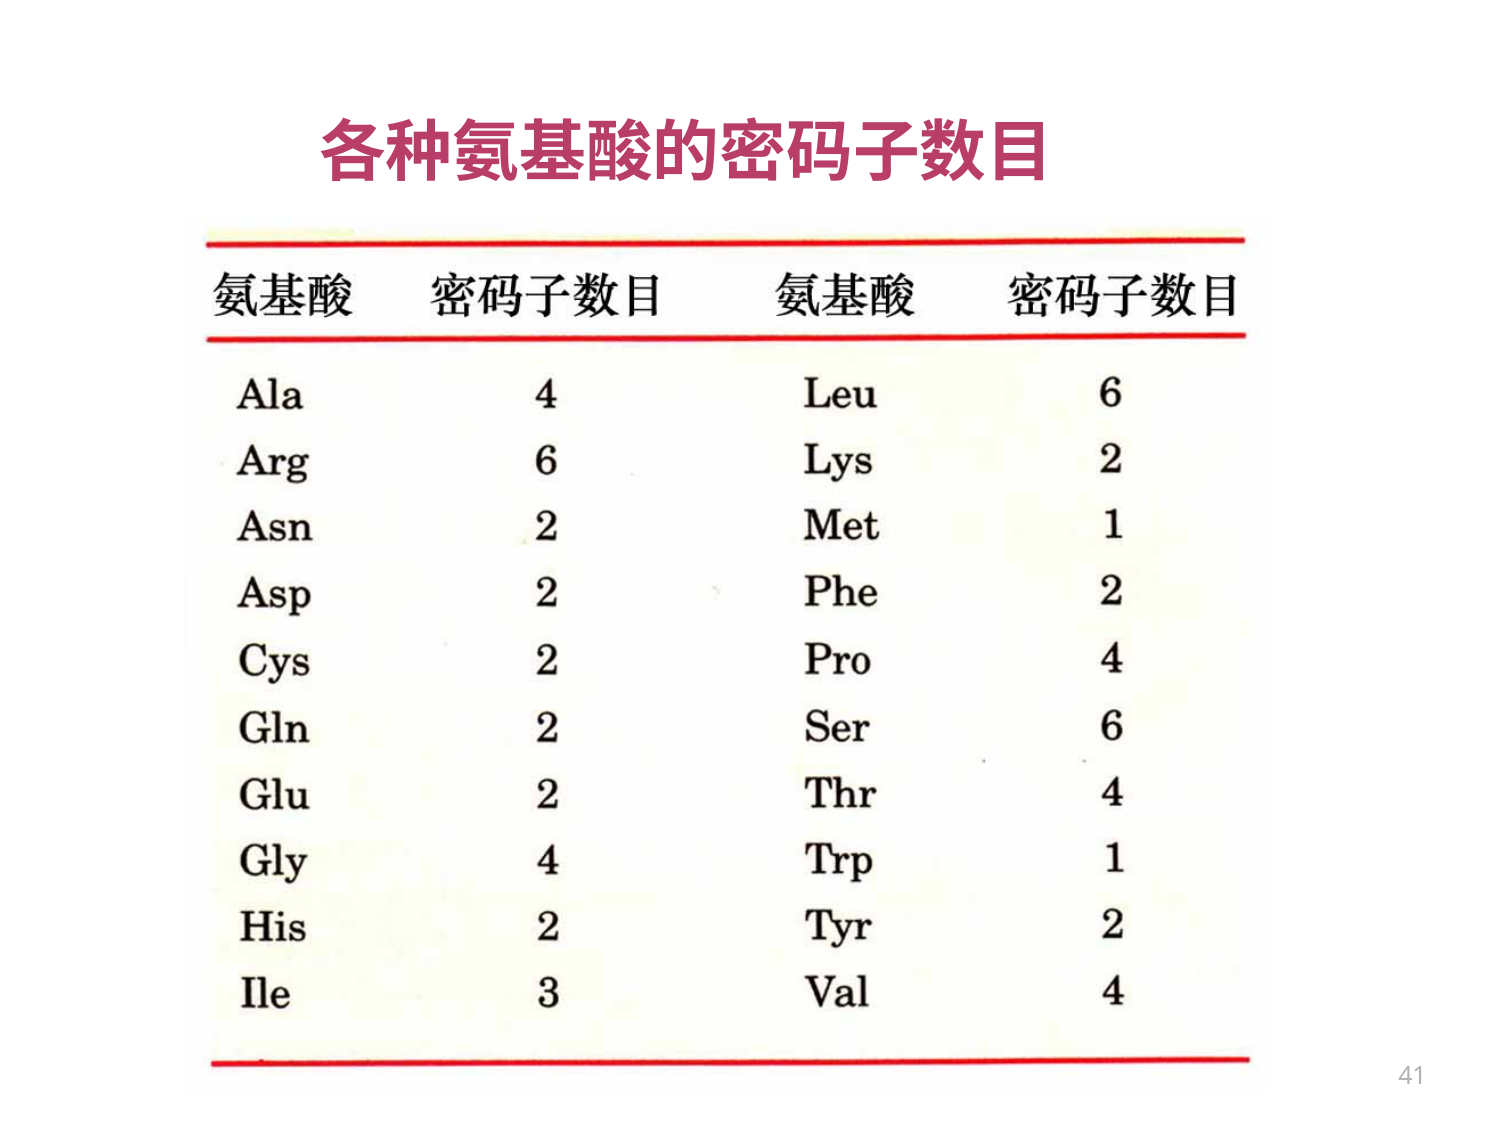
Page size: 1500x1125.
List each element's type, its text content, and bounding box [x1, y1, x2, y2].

text_box 各种氨基酸的密码子数目 [230, 101, 1143, 197]
slide_number 41 [1104, 1046, 1442, 1107]
picture [183, 218, 1270, 1092]
